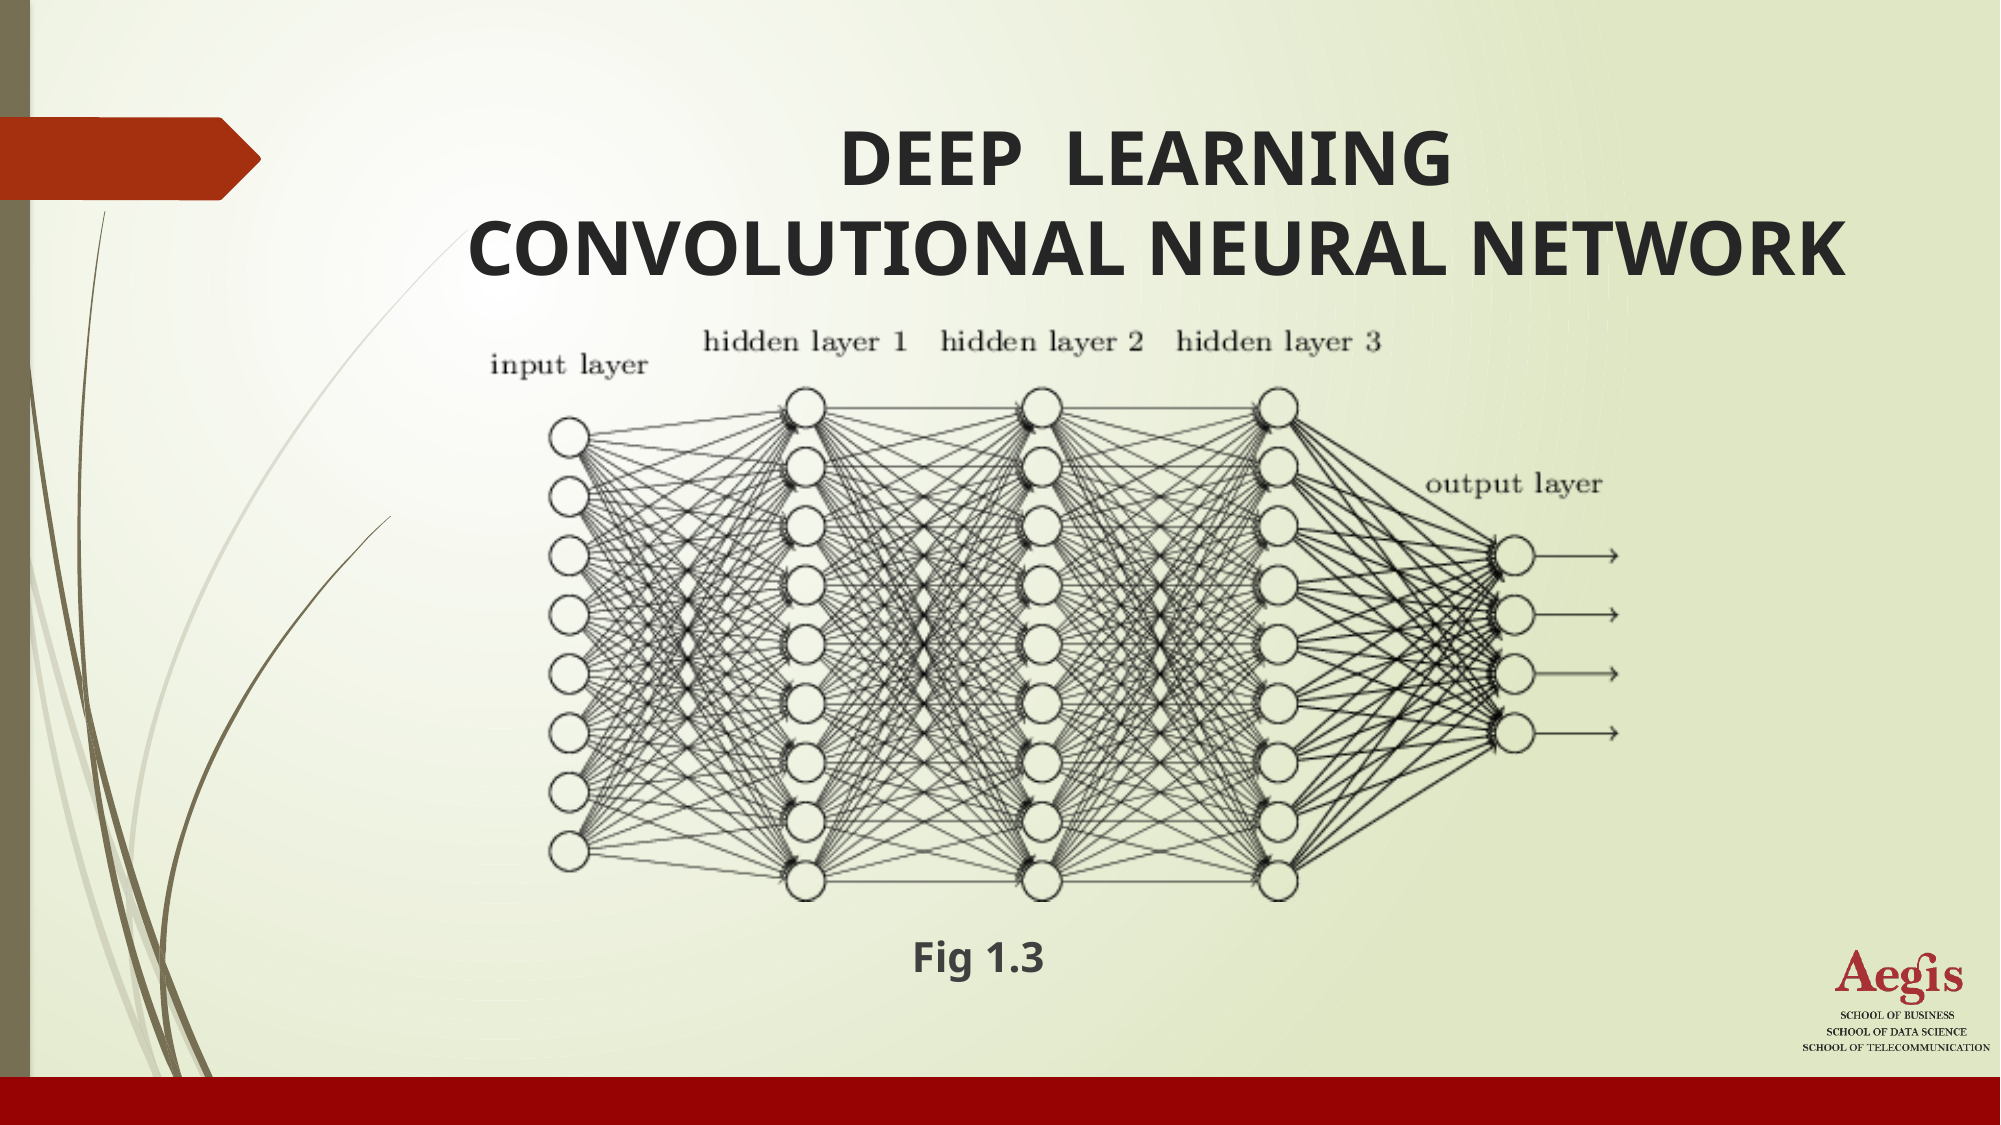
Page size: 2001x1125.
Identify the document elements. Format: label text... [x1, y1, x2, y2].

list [480, 319, 1648, 902]
text_box [0, 1077, 2000, 1125]
text_box Fig 1.3 [690, 923, 1266, 1001]
title DEEP LEARNING CONVOLUTIONAL NEURAL NETWORK [425, 102, 1888, 313]
picture [1803, 950, 1991, 1051]
